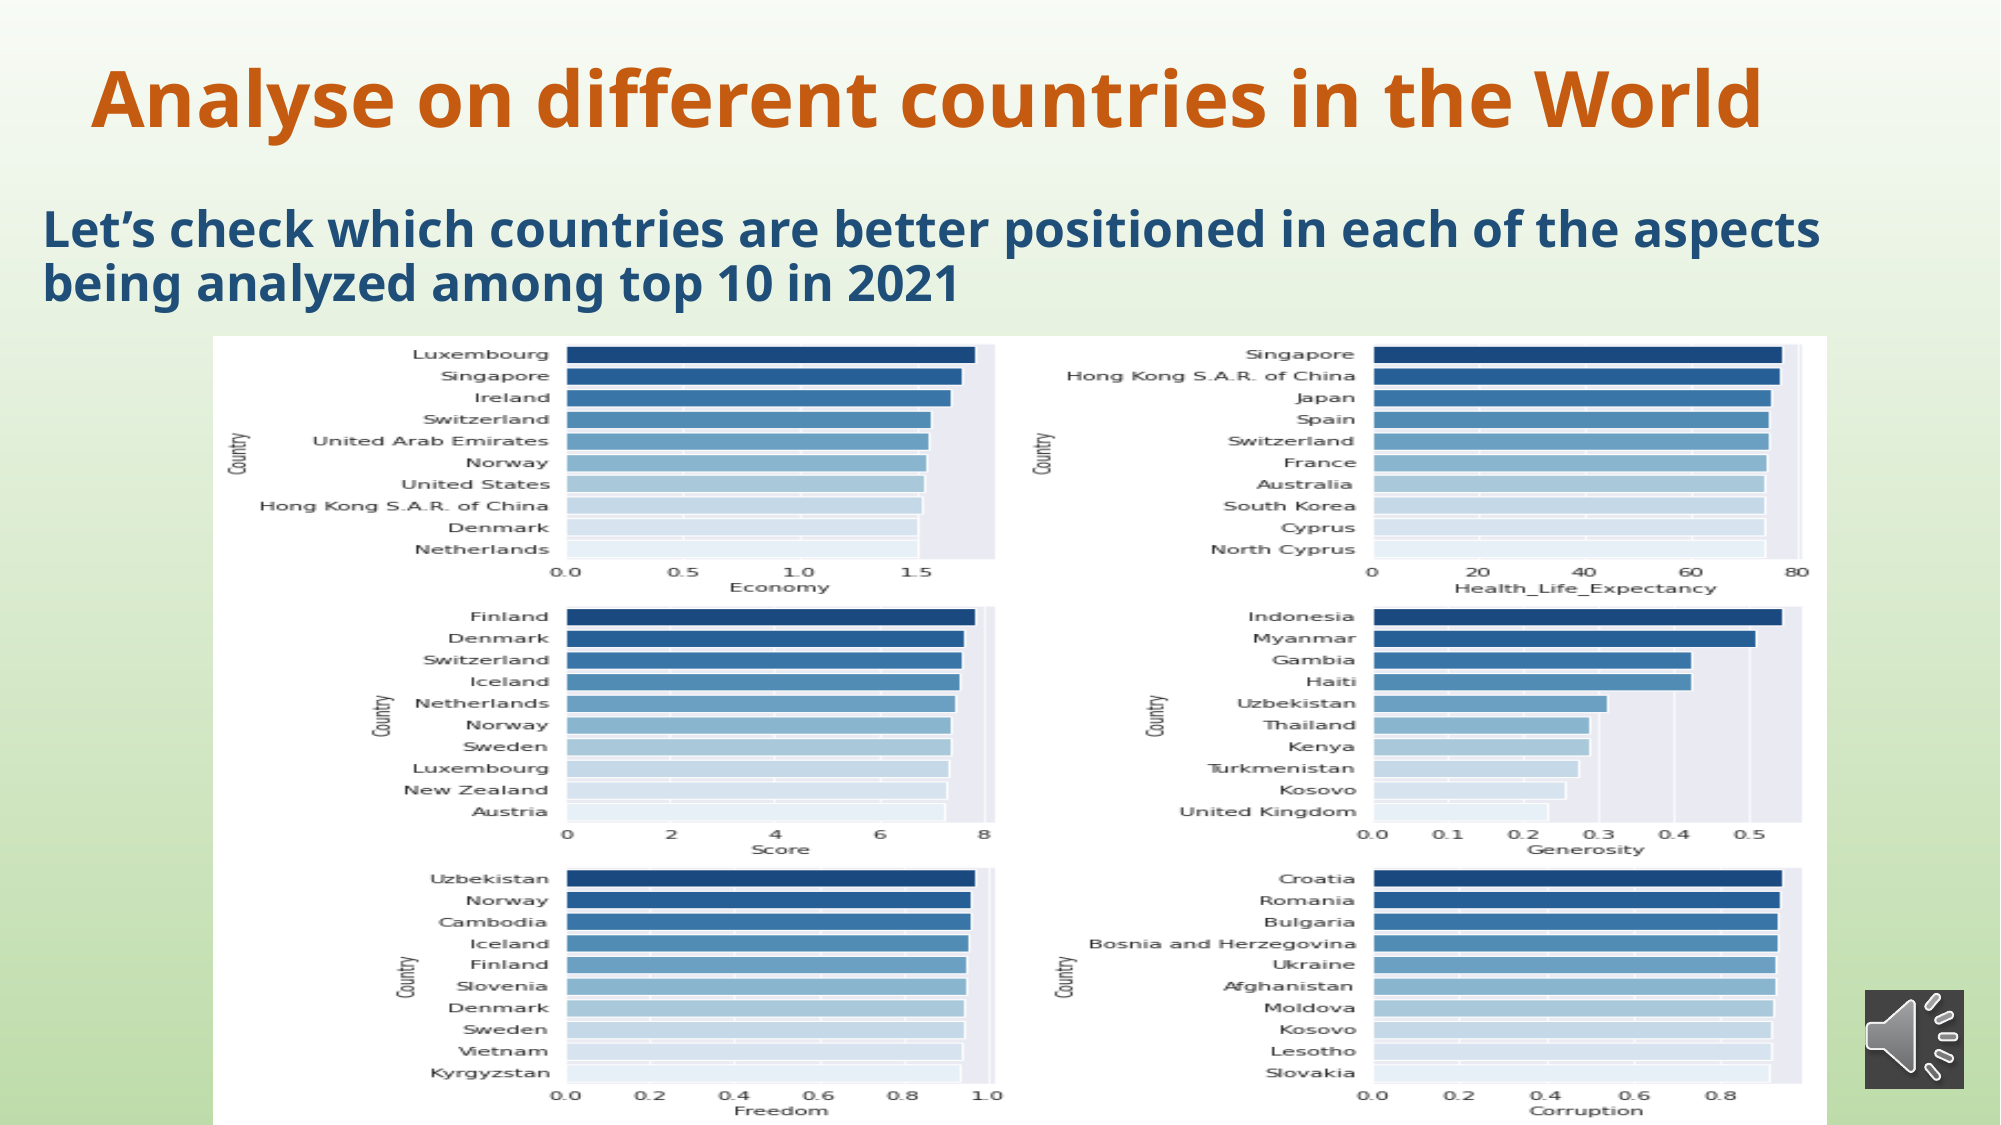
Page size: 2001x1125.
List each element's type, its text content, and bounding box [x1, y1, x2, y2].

picture [1864, 989, 1965, 1090]
picture [213, 336, 1828, 1125]
list Let’s check which countries are better positioned in each of the aspects being analyzed among top 10 in 2021 [27, 196, 1863, 1125]
title Analyse on different countries in the World [76, 51, 1808, 153]
